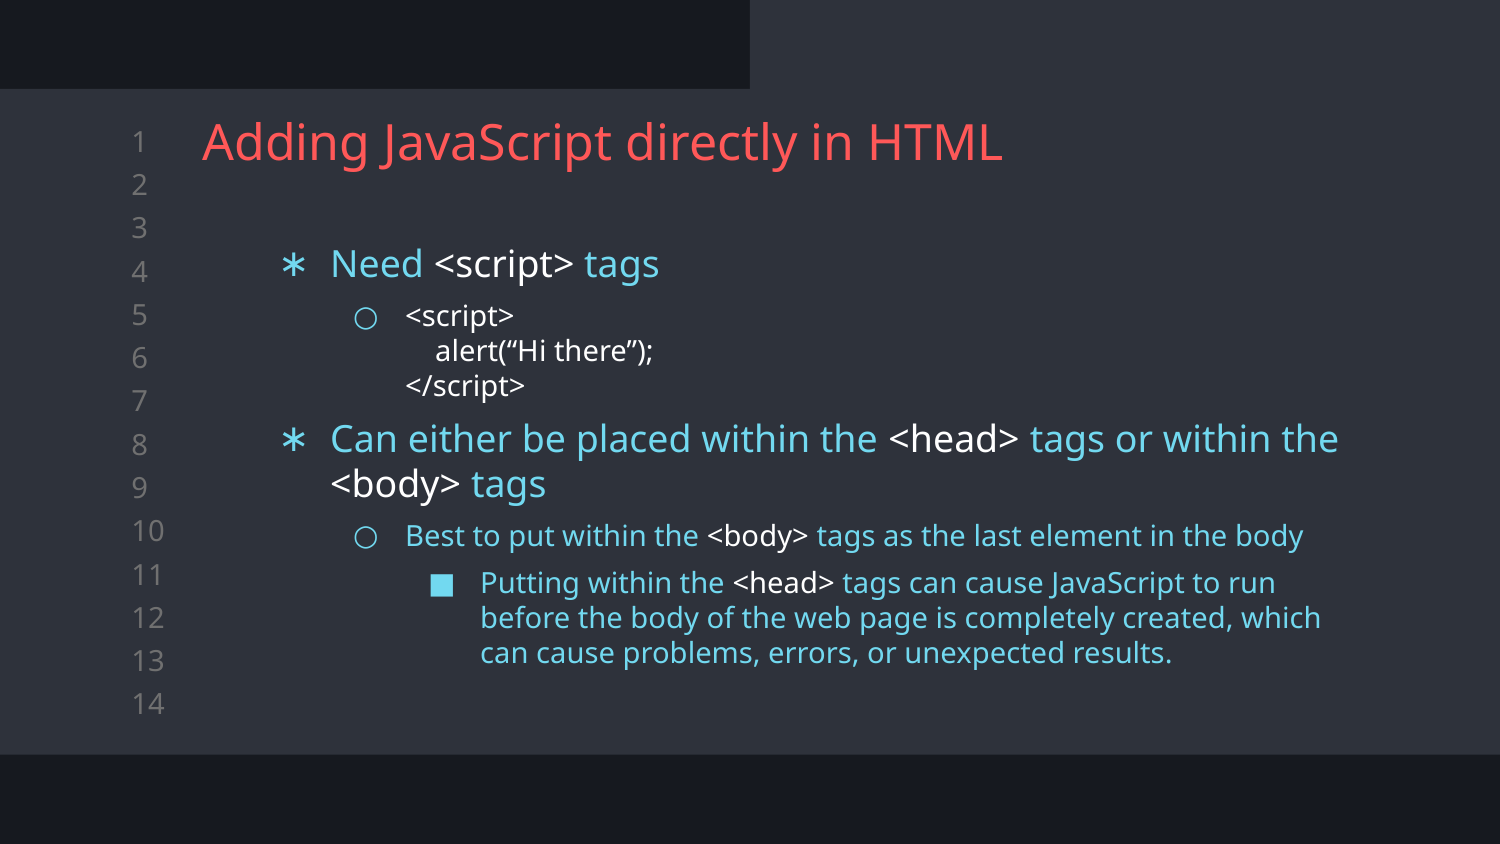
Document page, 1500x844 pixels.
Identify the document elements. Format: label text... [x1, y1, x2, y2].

list Need <script> tags <script> alert(“Hi there”); </script> Can either be placed within the <head> tags or within the <body> tags Best to put within the <body> tags as the last element in the body Putting within the <head> tags can cause JavaScript to run before the body of the web page is completely created, which can cause problems, errors, or unexpected results. [240, 174, 1384, 735]
title Adding JavaScript directly in HTML [187, 95, 1384, 185]
